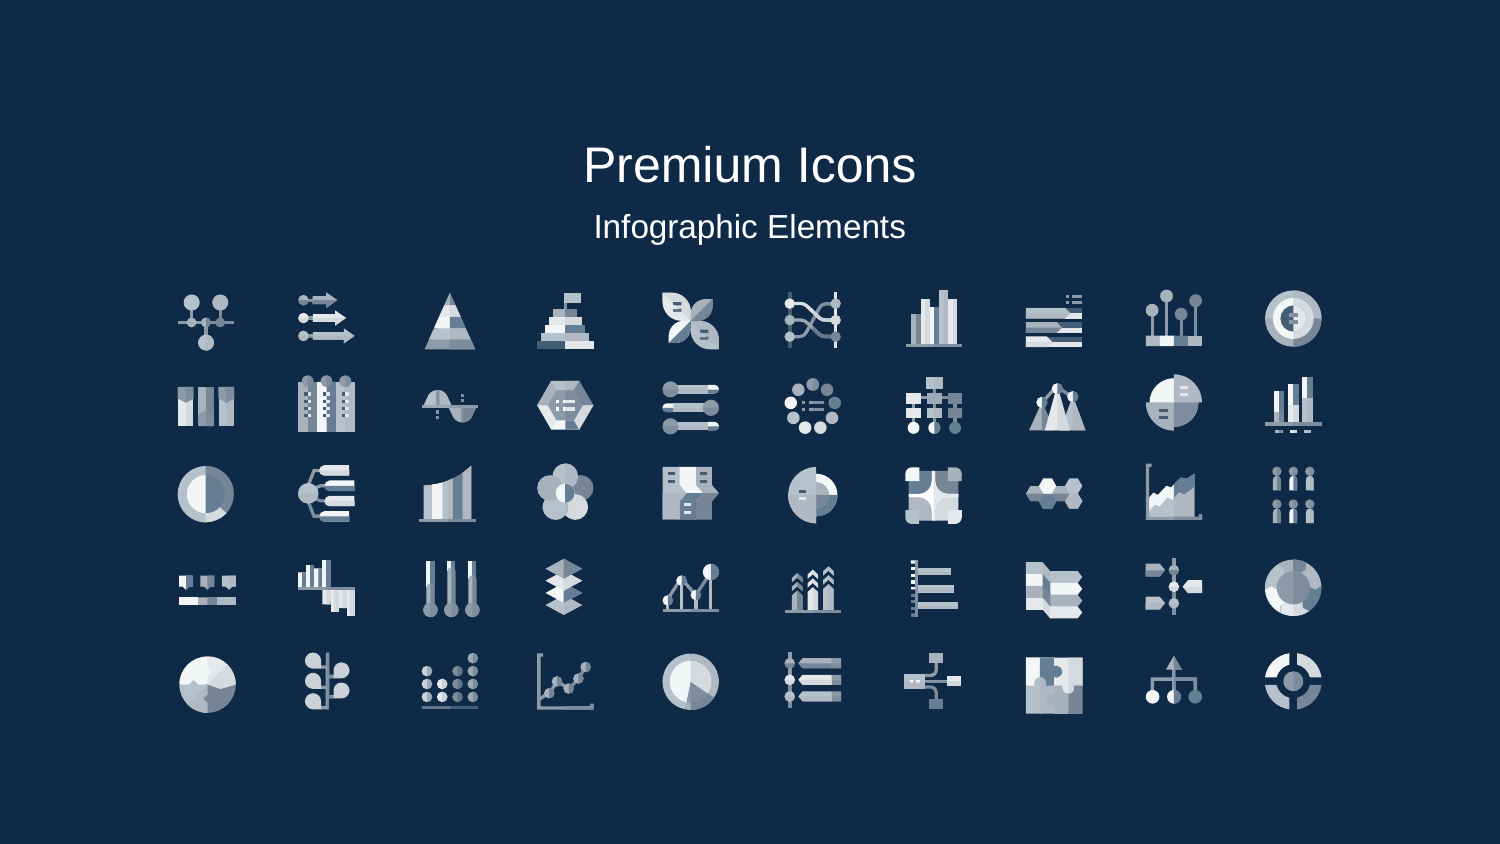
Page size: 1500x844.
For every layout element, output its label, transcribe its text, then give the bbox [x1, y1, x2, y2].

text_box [662, 653, 720, 711]
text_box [1145, 289, 1203, 347]
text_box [536, 653, 594, 710]
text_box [422, 560, 480, 618]
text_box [904, 652, 962, 710]
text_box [784, 651, 842, 709]
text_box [662, 292, 720, 350]
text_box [536, 292, 594, 350]
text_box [536, 463, 594, 521]
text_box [179, 656, 236, 714]
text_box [297, 464, 355, 522]
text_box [662, 466, 720, 520]
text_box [1264, 290, 1322, 348]
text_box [1025, 657, 1083, 715]
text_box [536, 380, 594, 431]
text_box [298, 291, 355, 344]
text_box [904, 467, 963, 525]
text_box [784, 377, 842, 435]
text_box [177, 465, 235, 523]
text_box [298, 375, 355, 433]
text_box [1145, 463, 1203, 521]
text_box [177, 386, 235, 427]
text_box Infographic Elements [171, 198, 1328, 270]
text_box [1028, 382, 1086, 431]
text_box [1264, 559, 1322, 617]
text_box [662, 380, 720, 435]
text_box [662, 563, 720, 613]
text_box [298, 559, 355, 617]
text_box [545, 558, 583, 616]
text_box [1145, 558, 1203, 616]
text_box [304, 652, 350, 710]
text_box Premium Icons [171, 117, 1328, 198]
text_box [1145, 374, 1203, 431]
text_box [1271, 466, 1315, 524]
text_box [784, 291, 842, 349]
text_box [424, 292, 476, 350]
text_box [419, 465, 476, 523]
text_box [905, 290, 963, 348]
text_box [1264, 652, 1322, 710]
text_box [1025, 294, 1083, 348]
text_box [178, 575, 237, 605]
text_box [1025, 561, 1083, 619]
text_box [1025, 478, 1083, 510]
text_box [1145, 655, 1203, 704]
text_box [787, 466, 838, 524]
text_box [421, 389, 479, 423]
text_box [784, 566, 842, 614]
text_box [1264, 376, 1322, 434]
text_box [177, 294, 235, 351]
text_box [910, 559, 959, 617]
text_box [421, 652, 479, 710]
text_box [905, 377, 963, 435]
